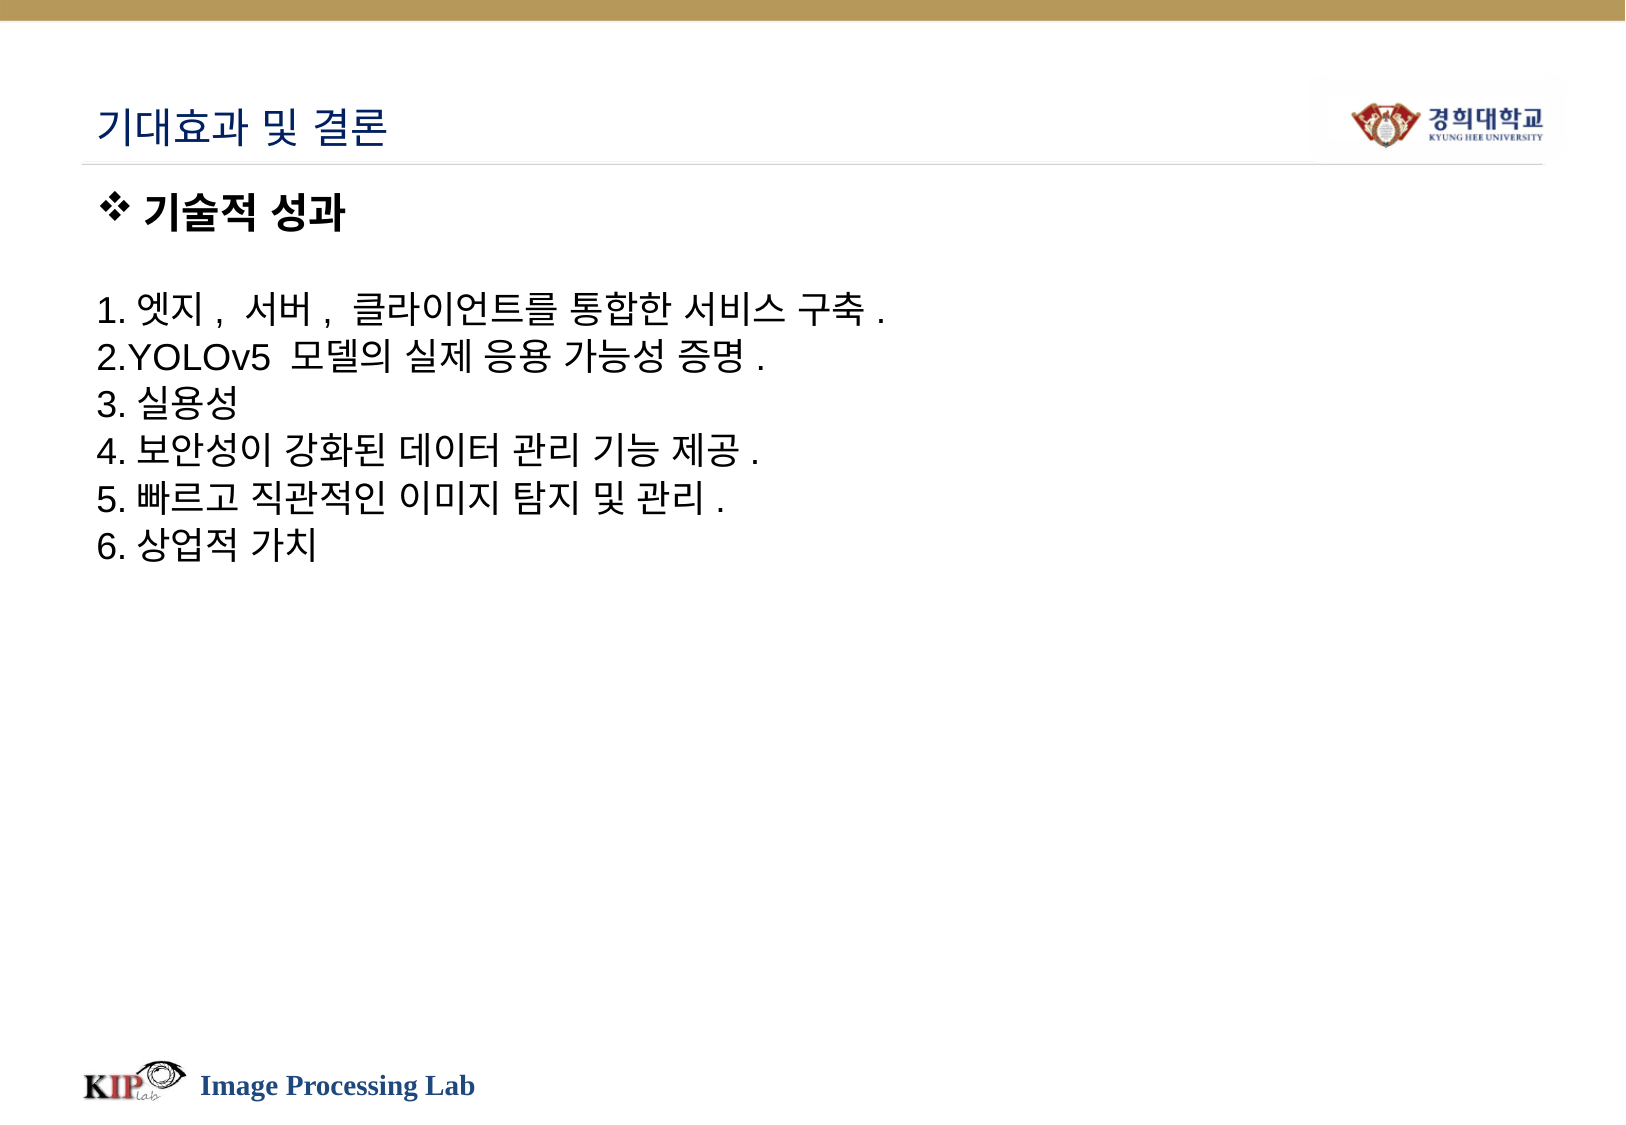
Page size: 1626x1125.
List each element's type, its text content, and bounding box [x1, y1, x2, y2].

text_box 기술적 성과 1.엣지, 서버, 클라이언트를 통합한 서비스 구축. 2.YOLOv5 모델의 실제 응용 가능성 증명. 3.실용성 4.보안성이 강화된 데이터 관리 기능 제공. 5.빠르고 직관적인 이미지 탐지 및 관리. 6.상업적 가치 [94, 184, 1420, 615]
text_box Image Processing Lab [198, 1064, 478, 1102]
picture [0, 0, 1625, 1125]
title 기대효과 및 결론 [94, 100, 513, 184]
